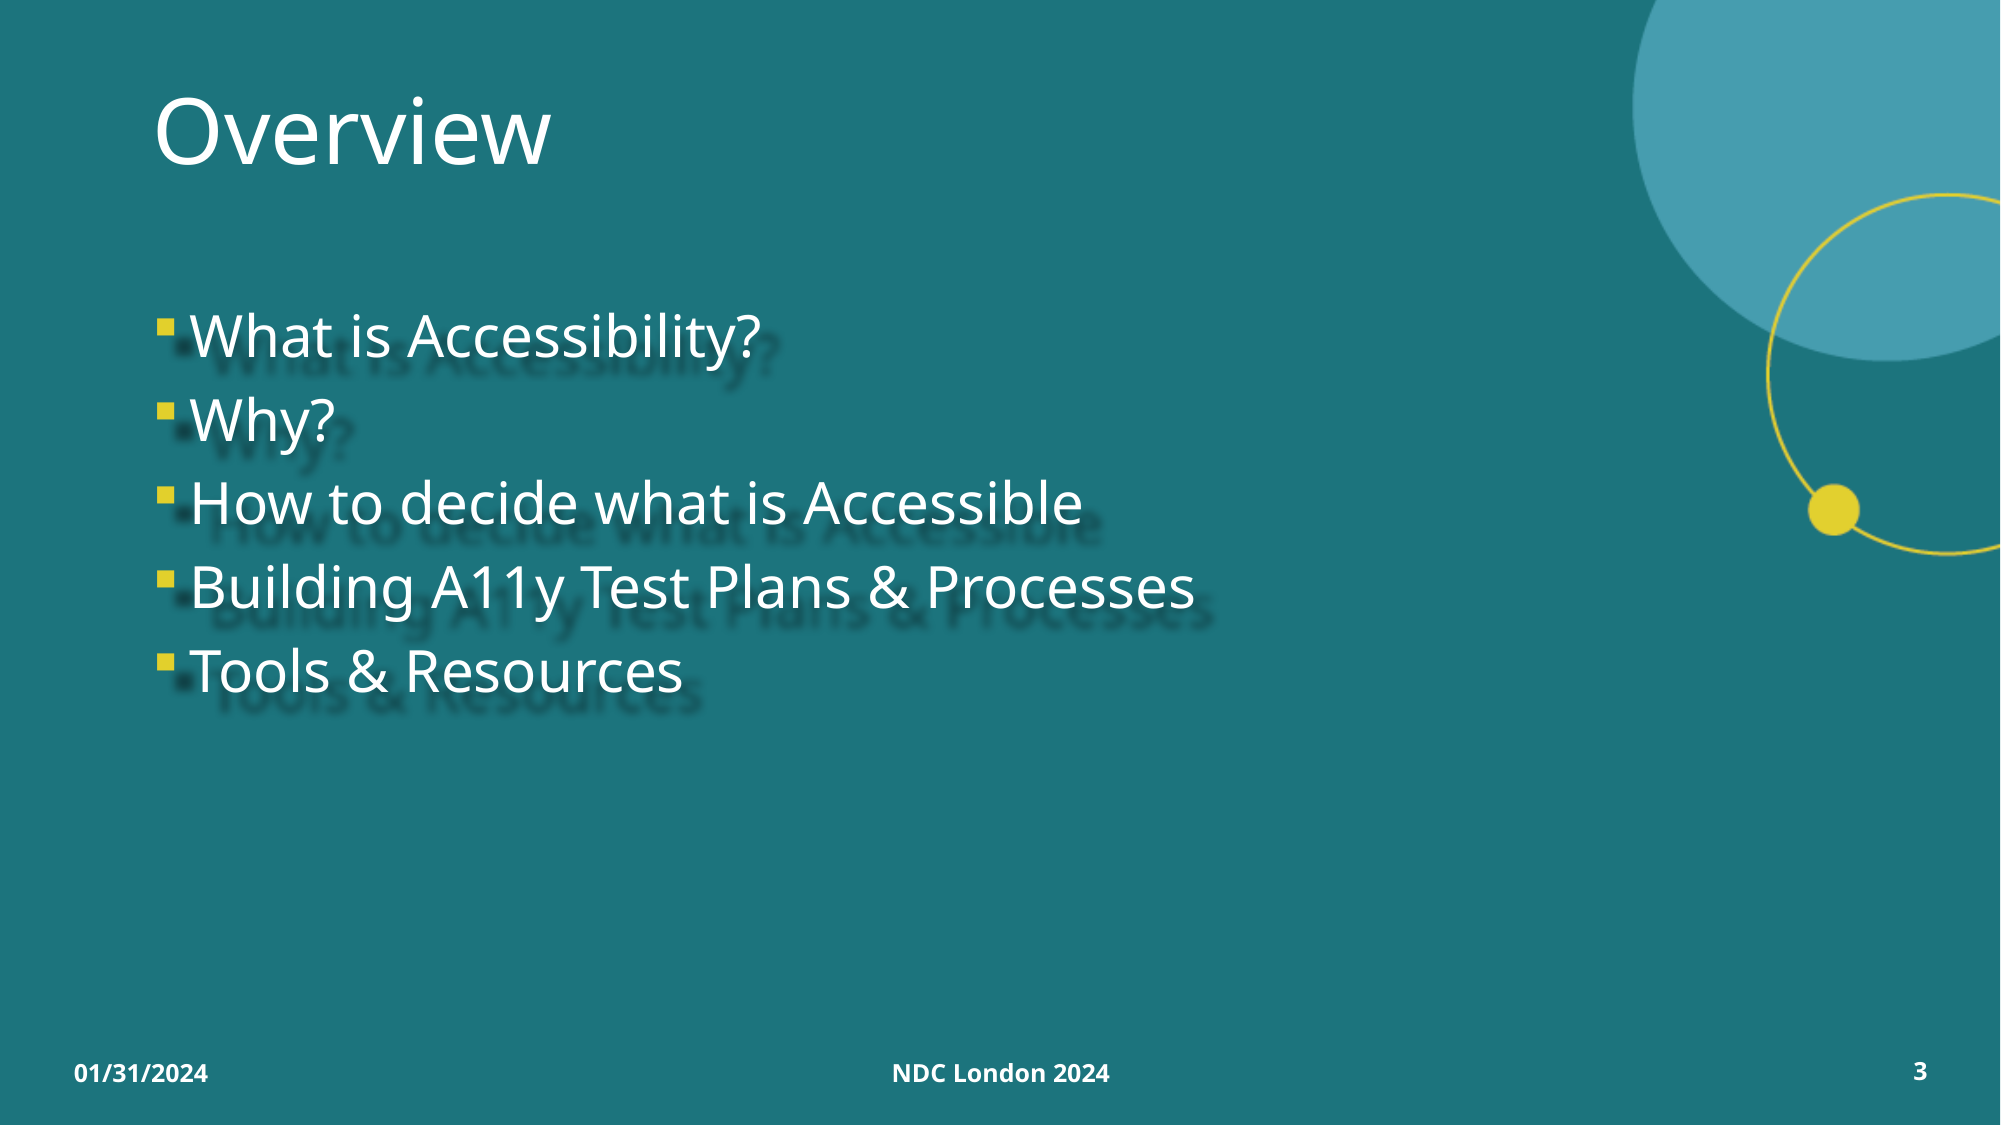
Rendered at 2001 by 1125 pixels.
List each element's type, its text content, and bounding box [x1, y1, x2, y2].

slide_number 3 [1333, 1042, 1943, 1103]
picture [0, 0, 2001, 1125]
list What is Accessibility? Why? How to decide what is Accessible Building A11y Test Plans & Processes Tools & Resources [137, 299, 1863, 812]
footer NDC London 2024 [544, 1042, 1333, 1103]
title Overview [137, 26, 1505, 244]
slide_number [58, 1042, 544, 1103]
